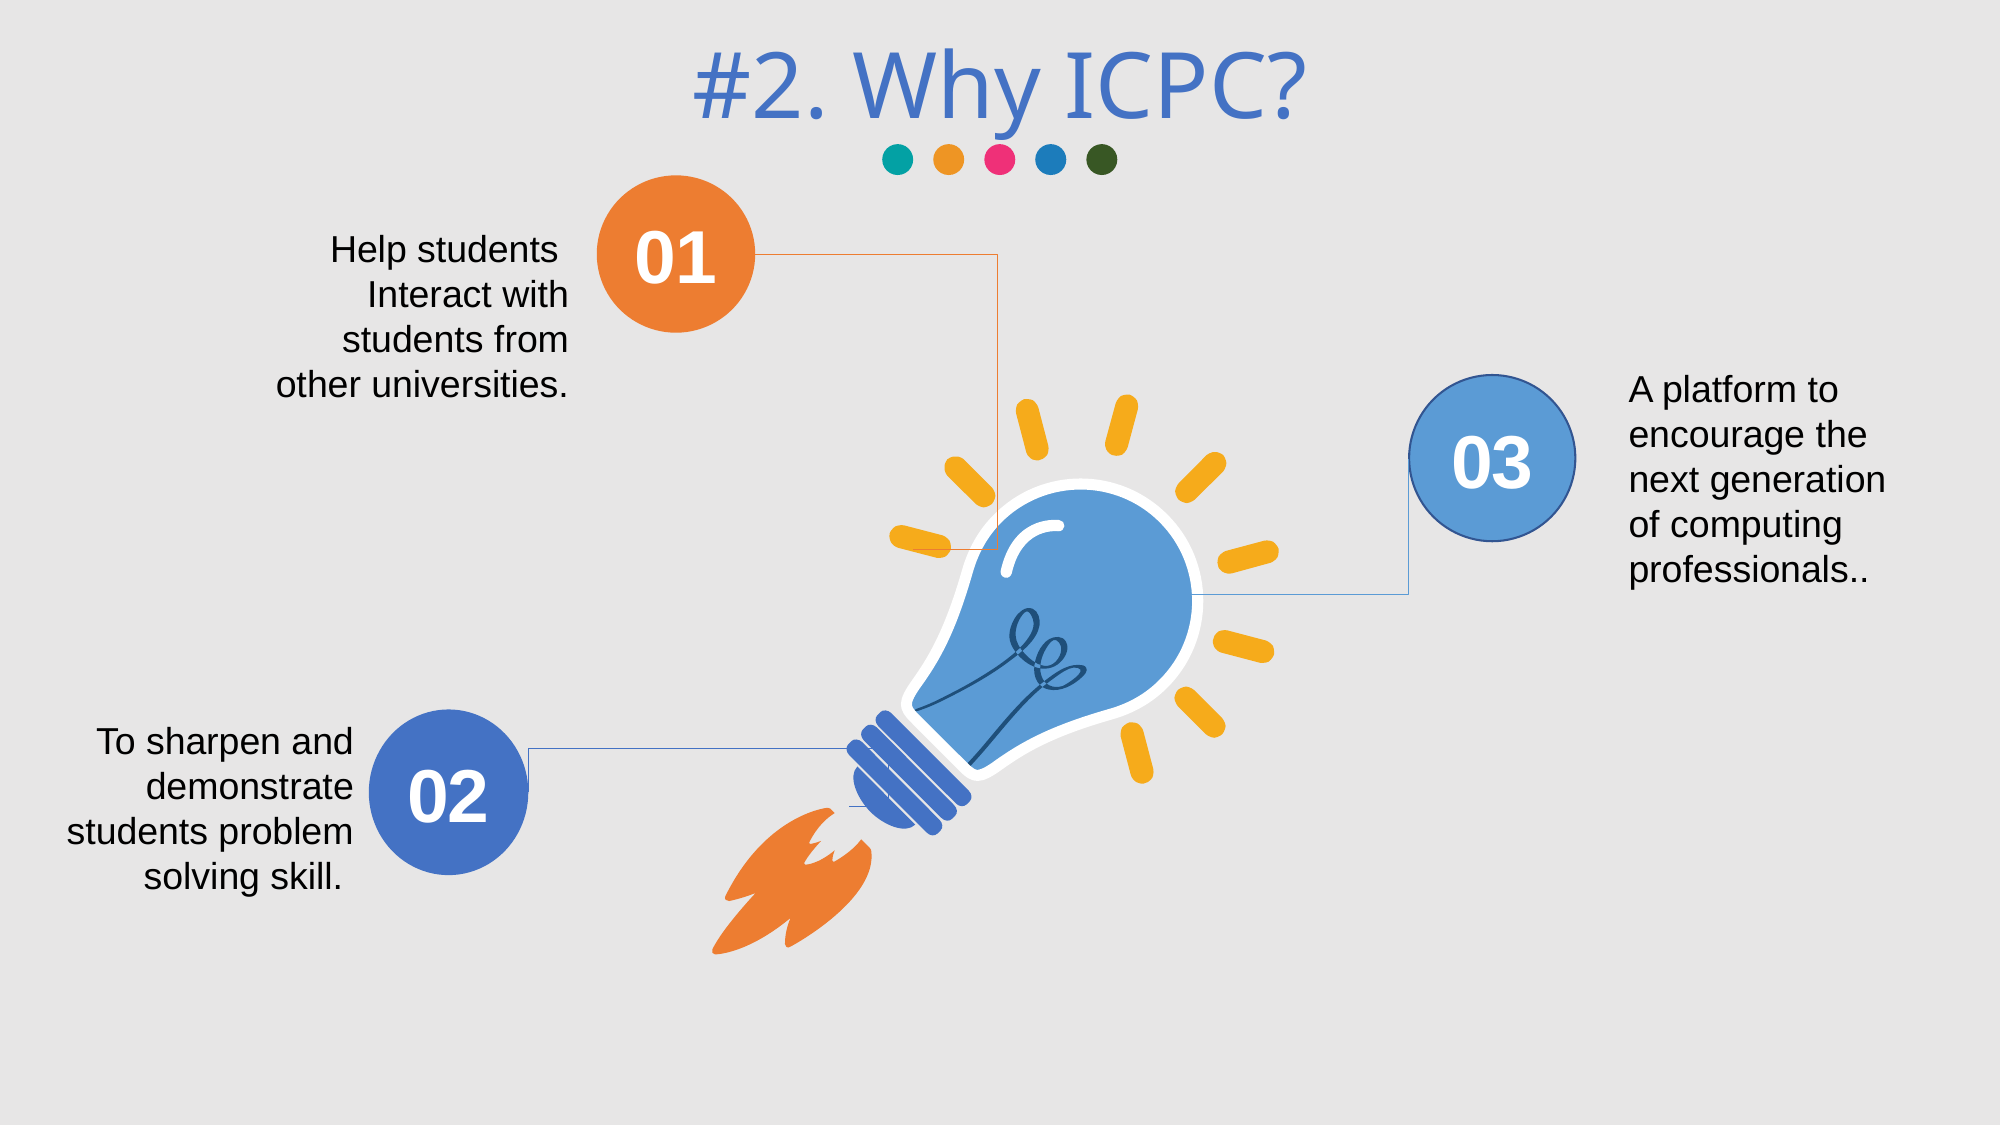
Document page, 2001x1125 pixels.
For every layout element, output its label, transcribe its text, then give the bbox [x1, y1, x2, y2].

text_box #2. Why ICPC? [402, 19, 1597, 146]
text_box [711, 400, 1273, 955]
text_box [596, 175, 914, 550]
text_box Help students Interact with students from other universities. [252, 217, 584, 415]
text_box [368, 709, 849, 876]
text_box A platform to encourage the next generation of computing professionals.. [1613, 358, 1937, 601]
text_box To sharpen and demonstrate students problem solving skill. [43, 709, 369, 907]
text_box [882, 143, 1118, 176]
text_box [1141, 374, 1576, 597]
